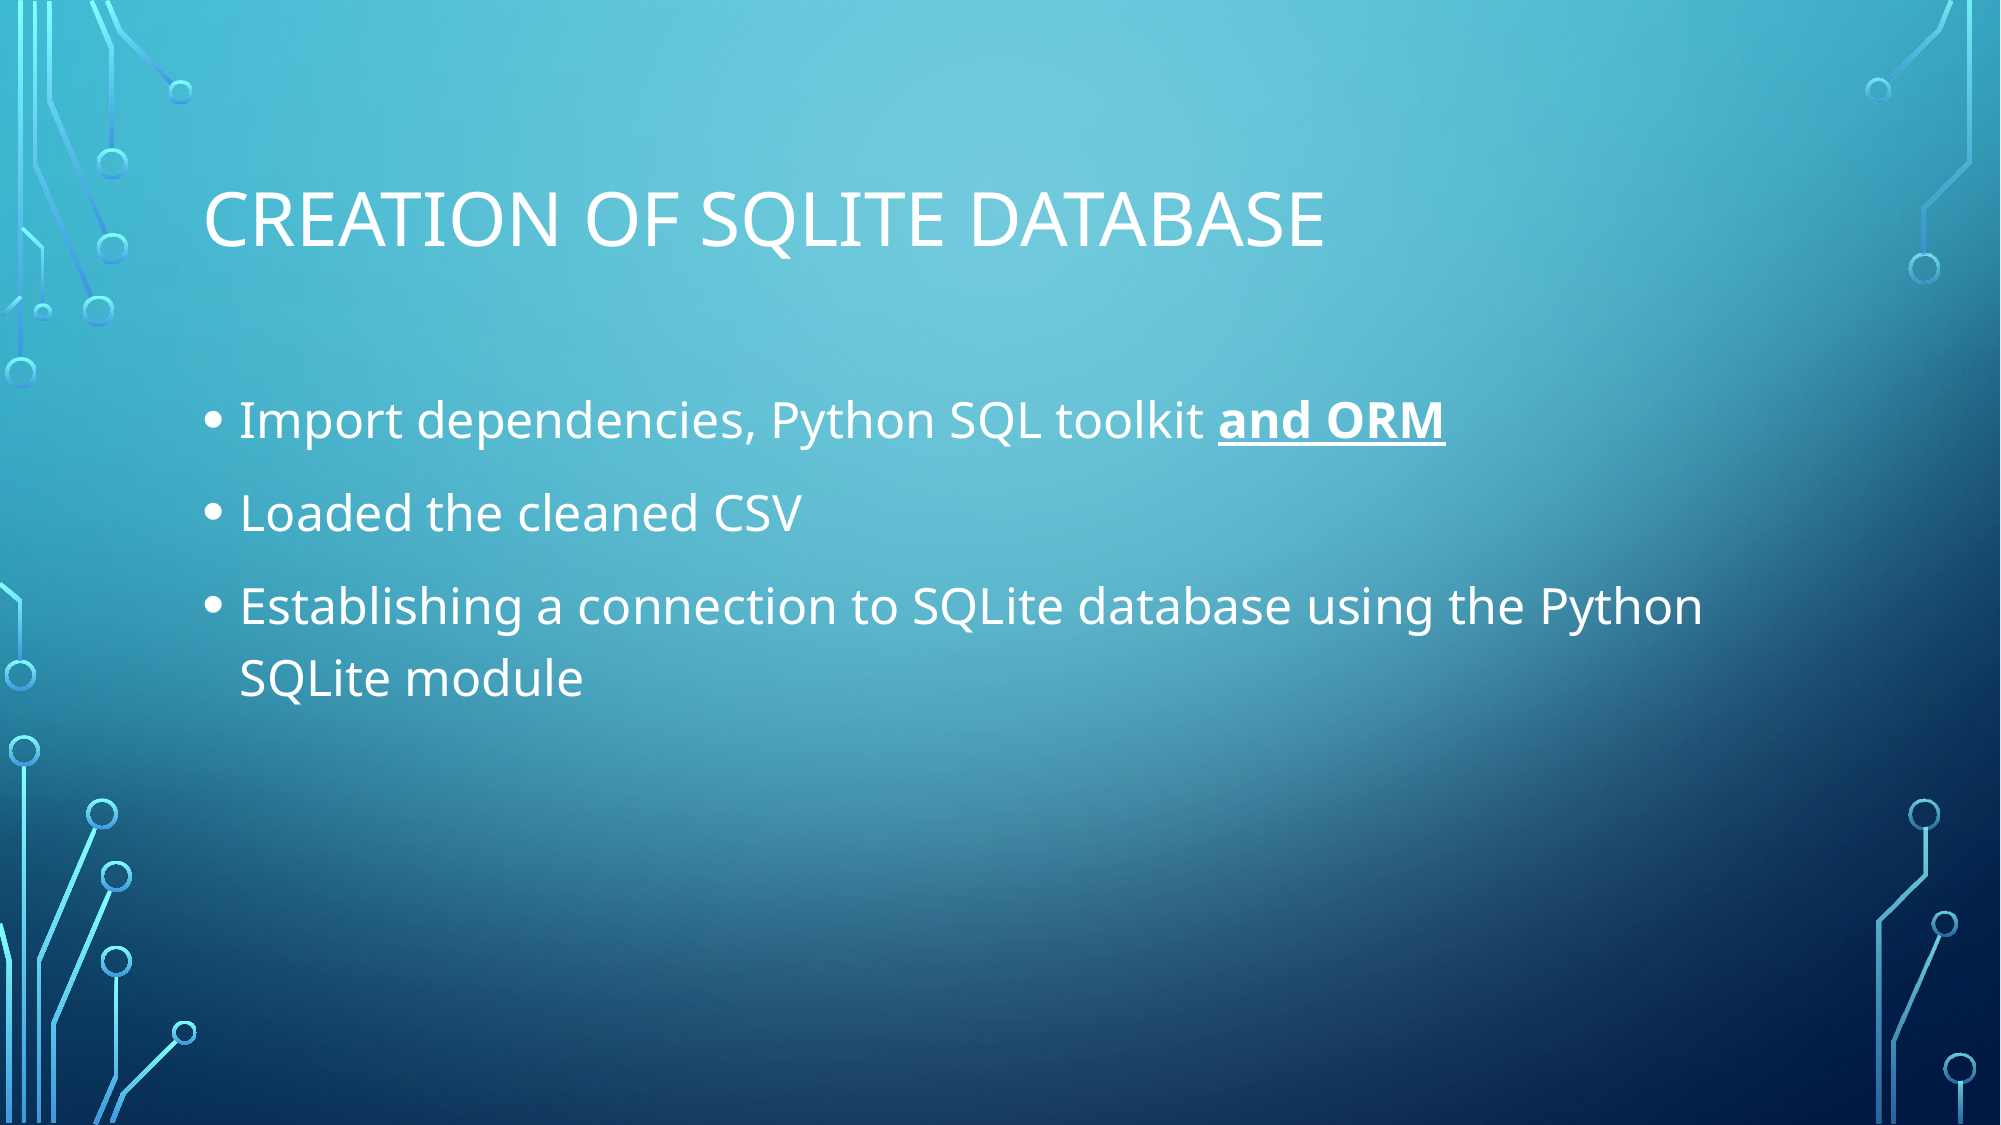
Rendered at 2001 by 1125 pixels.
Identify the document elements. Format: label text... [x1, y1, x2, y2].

title Creation of SQLITE database [187, 101, 1813, 344]
list Import dependencies, Python SQL toolkit and ORM Loaded the cleaned CSV Establishing a connection to SQLite database using the Python SQLite module [187, 369, 1813, 950]
